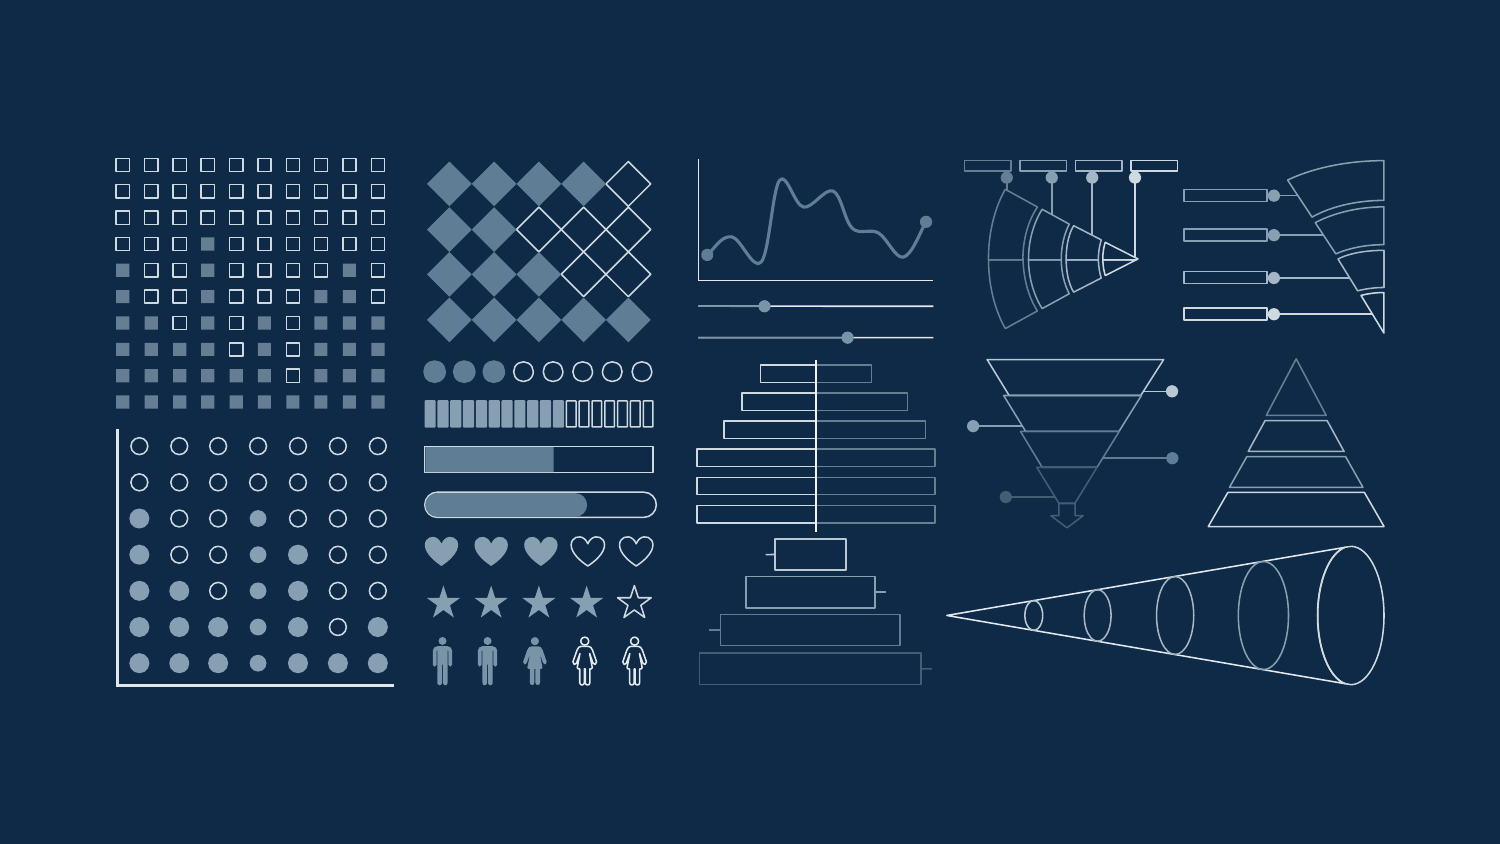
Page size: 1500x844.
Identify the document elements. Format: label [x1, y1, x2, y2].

text_box [424, 536, 654, 567]
text_box [1208, 358, 1385, 527]
text_box [432, 636, 647, 686]
text_box [696, 359, 936, 533]
text_box [946, 545, 1385, 685]
text_box [424, 361, 652, 382]
text_box [426, 161, 651, 343]
text_box [698, 305, 934, 338]
text_box [1183, 160, 1385, 334]
text_box [699, 538, 933, 685]
text_box [424, 400, 654, 428]
text_box [115, 158, 385, 409]
text_box [115, 428, 395, 686]
text_box [424, 446, 654, 473]
text_box [698, 158, 934, 282]
text_box [972, 359, 1173, 528]
text_box [424, 491, 657, 518]
text_box [964, 160, 1179, 329]
text_box [426, 585, 652, 618]
